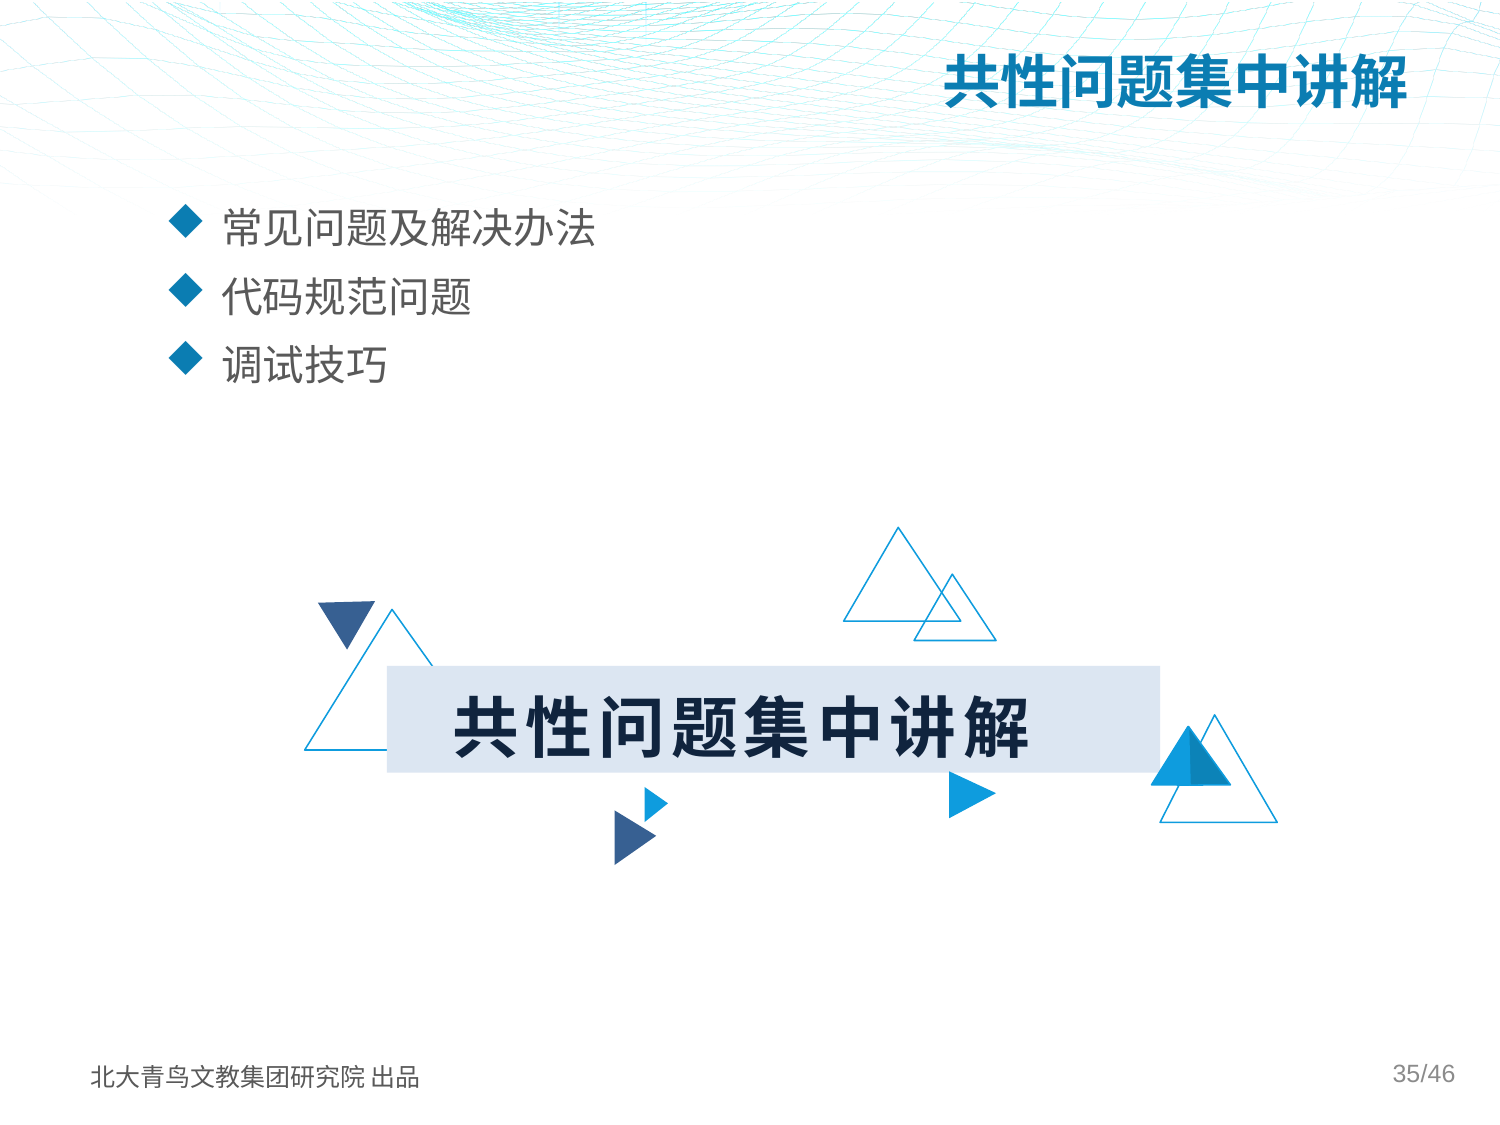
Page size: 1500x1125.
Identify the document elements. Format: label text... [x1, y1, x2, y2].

slide_number 35/46 [1120, 1042, 1471, 1103]
title 共性问题集中讲解 [150, 45, 1424, 114]
picture [0, 2, 1500, 215]
list 常见问题及解决办法 代码规范问题 调试技巧 [150, 184, 1424, 894]
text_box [304, 527, 1278, 866]
